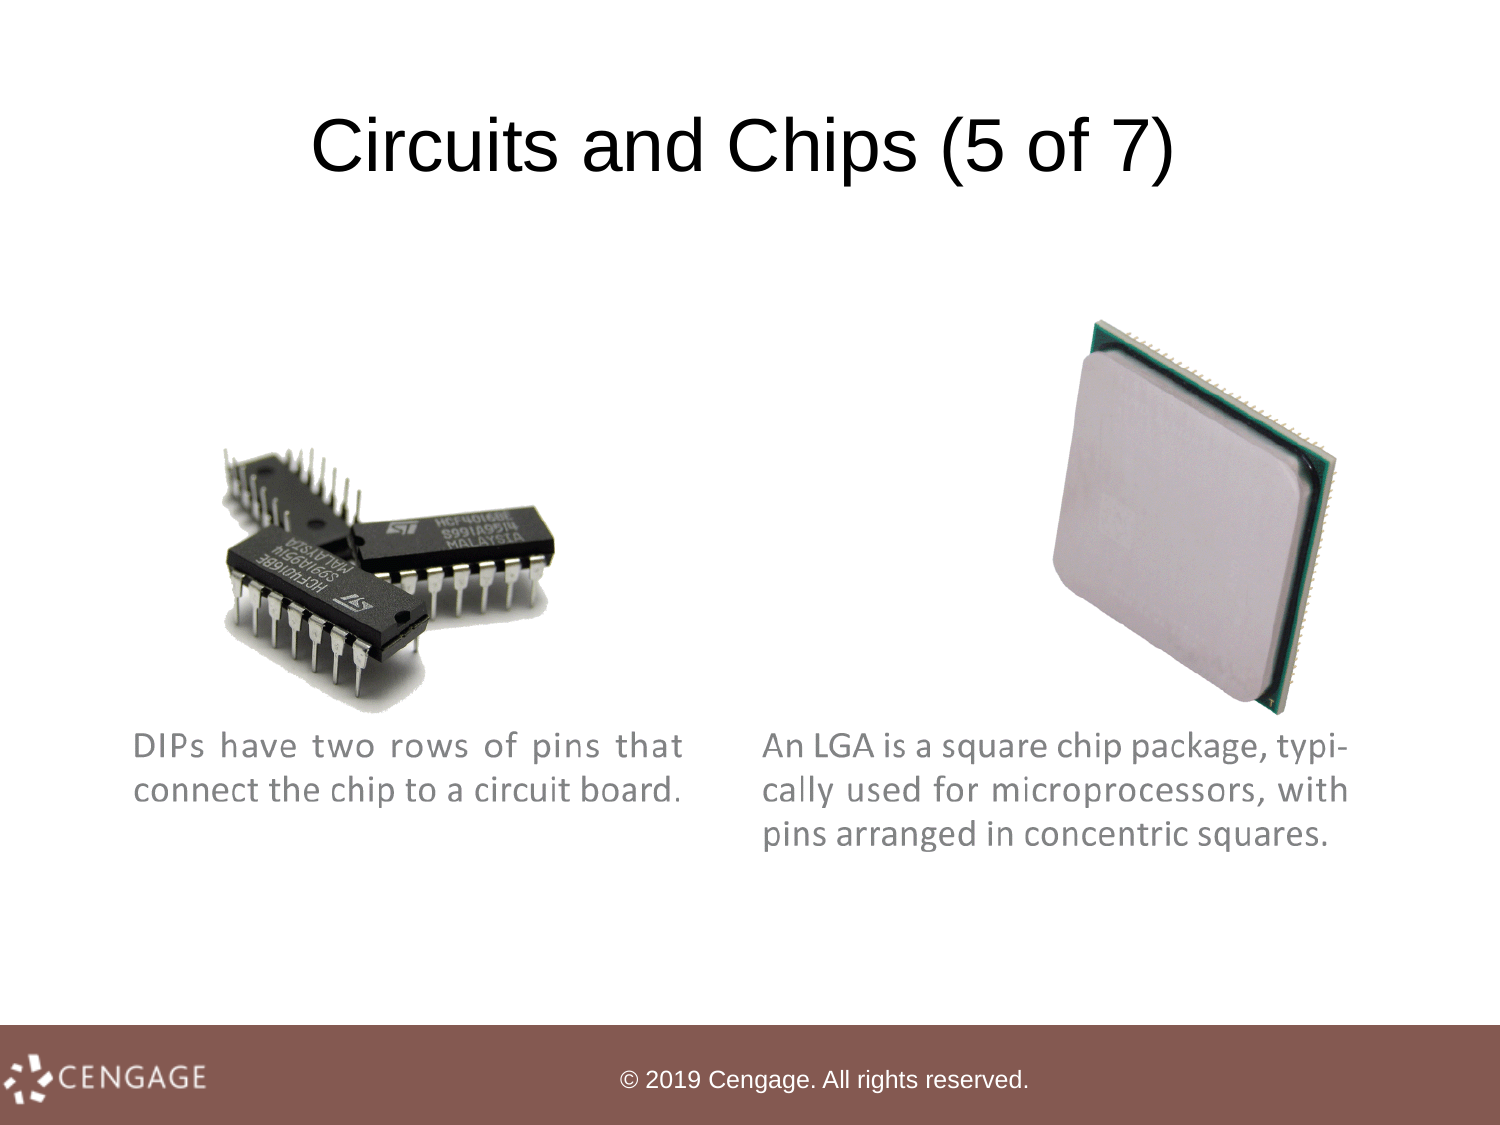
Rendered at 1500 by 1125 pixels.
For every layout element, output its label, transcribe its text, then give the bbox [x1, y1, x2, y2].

picture [0, 1051, 211, 1106]
picture [134, 318, 1347, 852]
title Circuits and Chips (5 of 7) [85, 58, 1403, 224]
